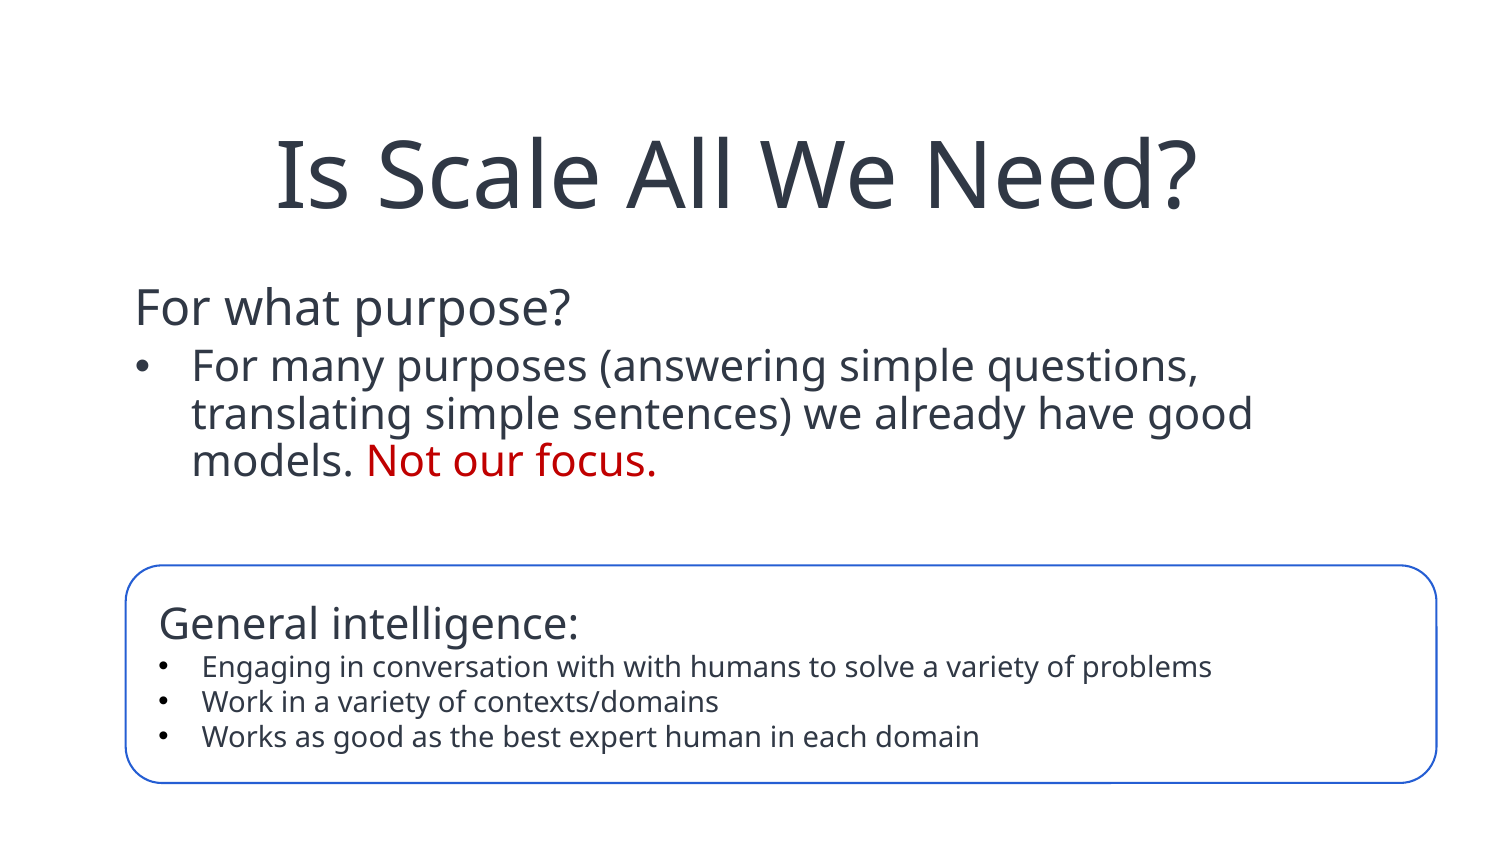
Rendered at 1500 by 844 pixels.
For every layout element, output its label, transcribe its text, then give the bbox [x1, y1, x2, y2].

list For what purpose? For many purposes (answering simple questions, translating simple sentences) we already have good models. Not our focus. Let’s use this as a goal: [63, 274, 1428, 460]
text_box General intelligence: Engaging in conversation with with humans to solve a variety of problems Work in a variety of contexts/domains Works as good as the best expert human in each domain [124, 564, 1438, 785]
title Is Scale All We Need? [102, 2, 1397, 274]
